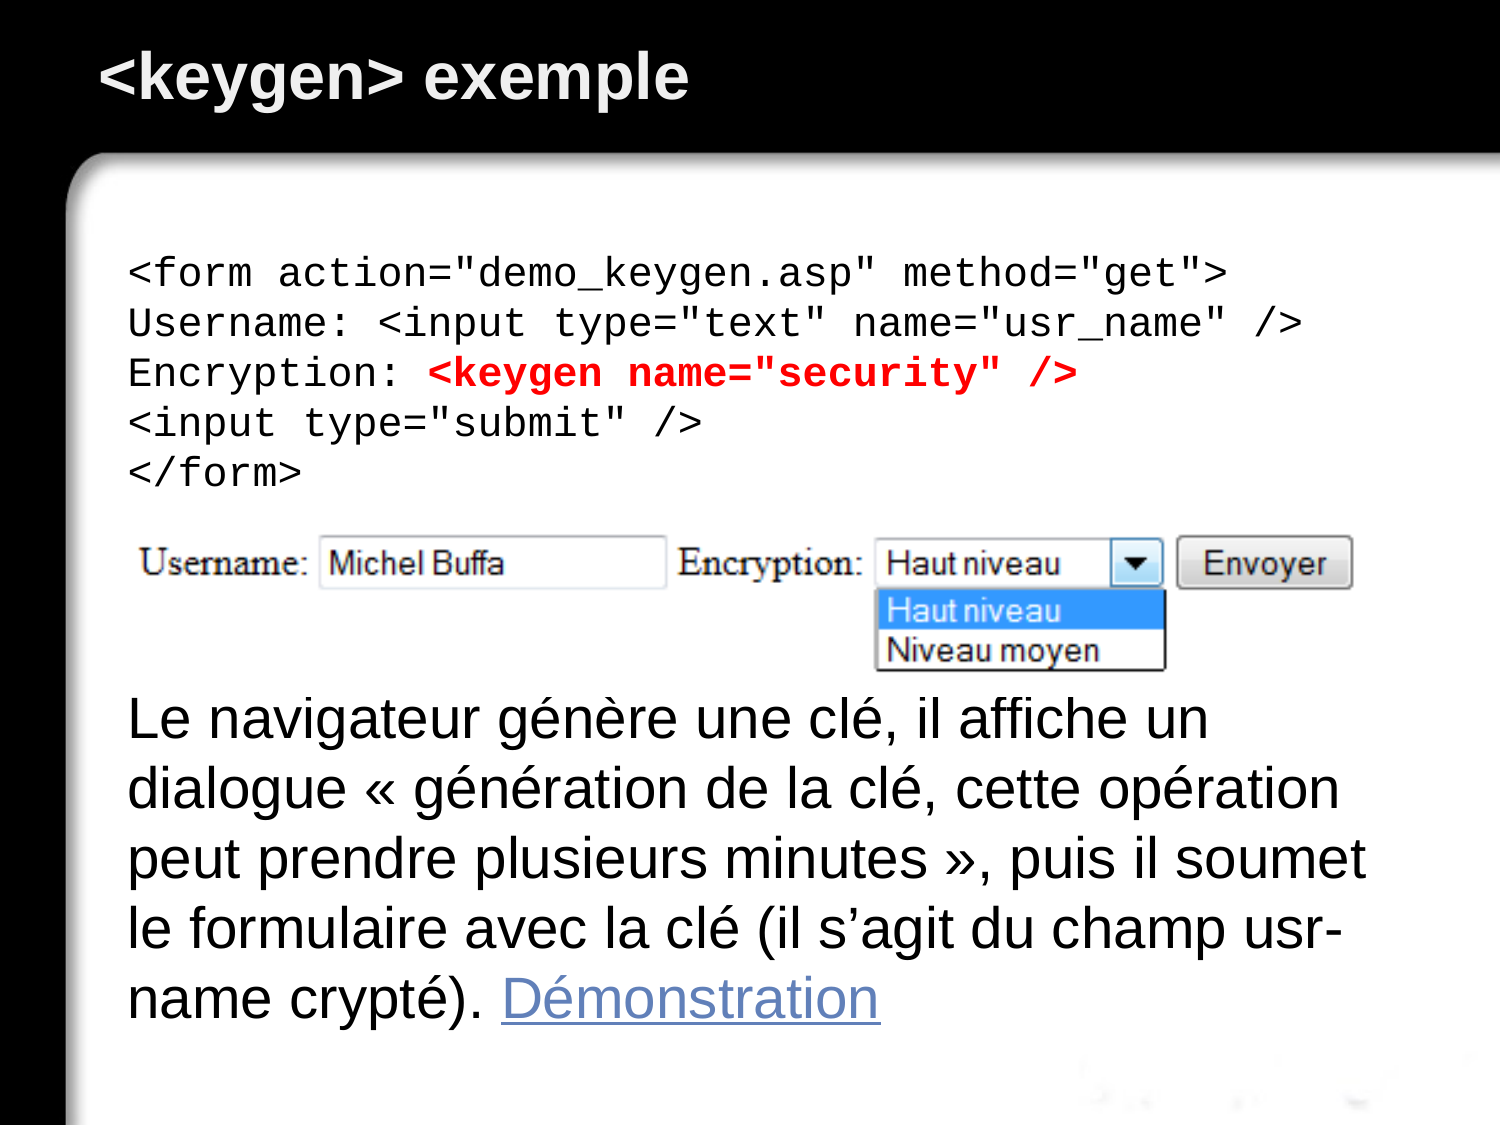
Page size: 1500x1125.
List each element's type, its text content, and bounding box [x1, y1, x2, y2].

list <form action="demo_keygen.asp" method="get"> Username: <input type="text" name="usr_name" /> Encryption: <keygen name="security" /> <input type="submit" /> </form> Le navigateur génère une clé, il affiche un dialogue « génération de la clé, cette opération peut prendre plusieurs minutes », puis il soumet le formulaire avec la clé (il s’agit du champ usr-name crypté). Démonstration [112, 237, 1426, 1013]
picture [0, 0, 1500, 1125]
title <keygen> exemple [83, 28, 1472, 117]
